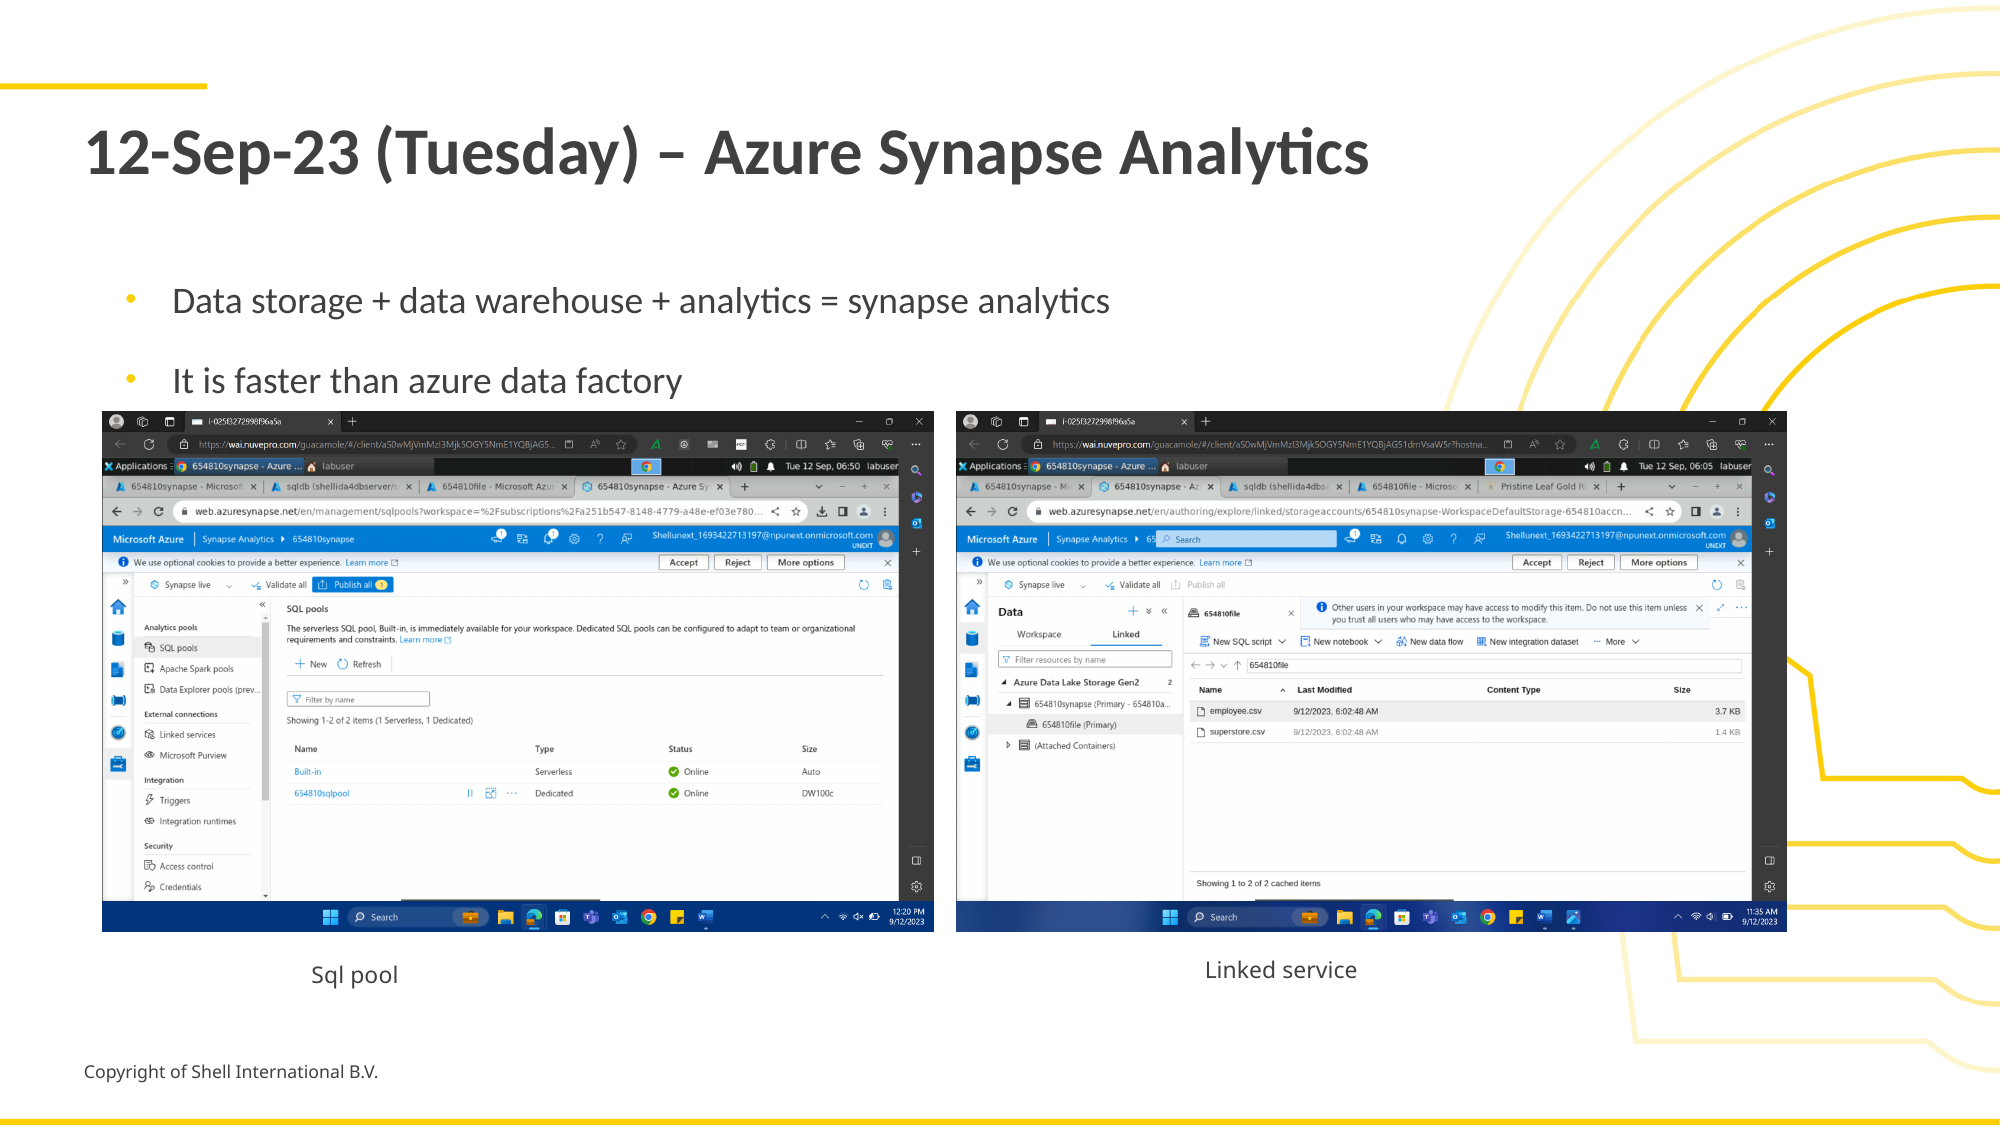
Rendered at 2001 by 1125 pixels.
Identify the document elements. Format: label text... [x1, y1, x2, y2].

text_box Sql pool [311, 949, 538, 988]
picture [1406, 0, 2000, 1118]
text_box Linked service [1204, 944, 1432, 983]
title 12-Sep-23 (Tuesday) – Azure Synapse Analytics [83, 116, 1917, 250]
picture [102, 411, 934, 932]
list Data storage + data warehouse + analytics = synapse analytics It is faster than azure data factory [125, 272, 1917, 1044]
picture [955, 411, 1787, 932]
